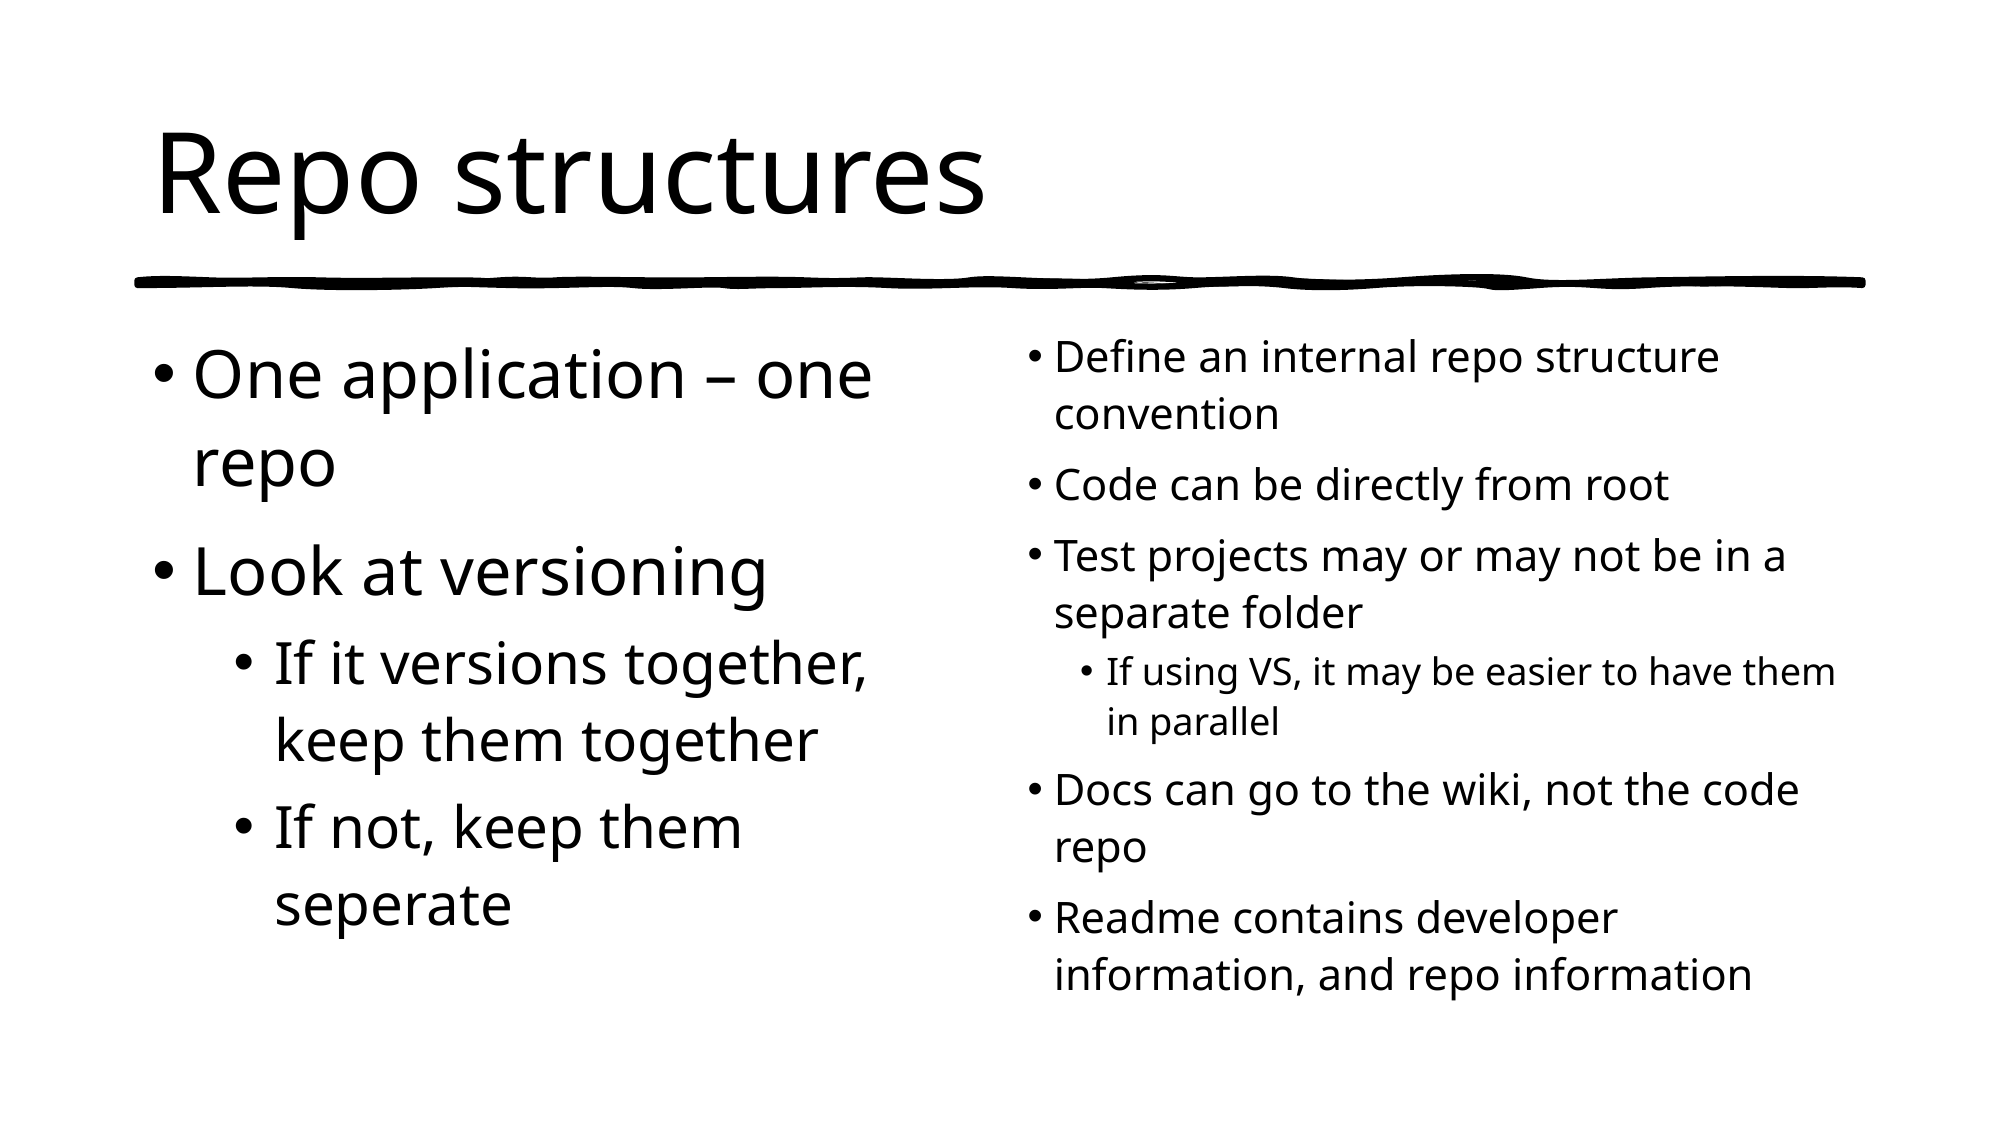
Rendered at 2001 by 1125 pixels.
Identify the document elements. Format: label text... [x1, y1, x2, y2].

list One application – one repo Look at versioning If it versions together, keep them together If not, keep them seperate [137, 316, 988, 1014]
title Repo structures [137, 59, 1863, 278]
list Define an internal repo structure convention Code can be directly from root Test projects may or may not be in a separate folder If using VS, it may be easier to have them in parallel Docs can go to the wiki, not the code repo Readme contains developer information, and repo information [1012, 316, 1863, 1014]
